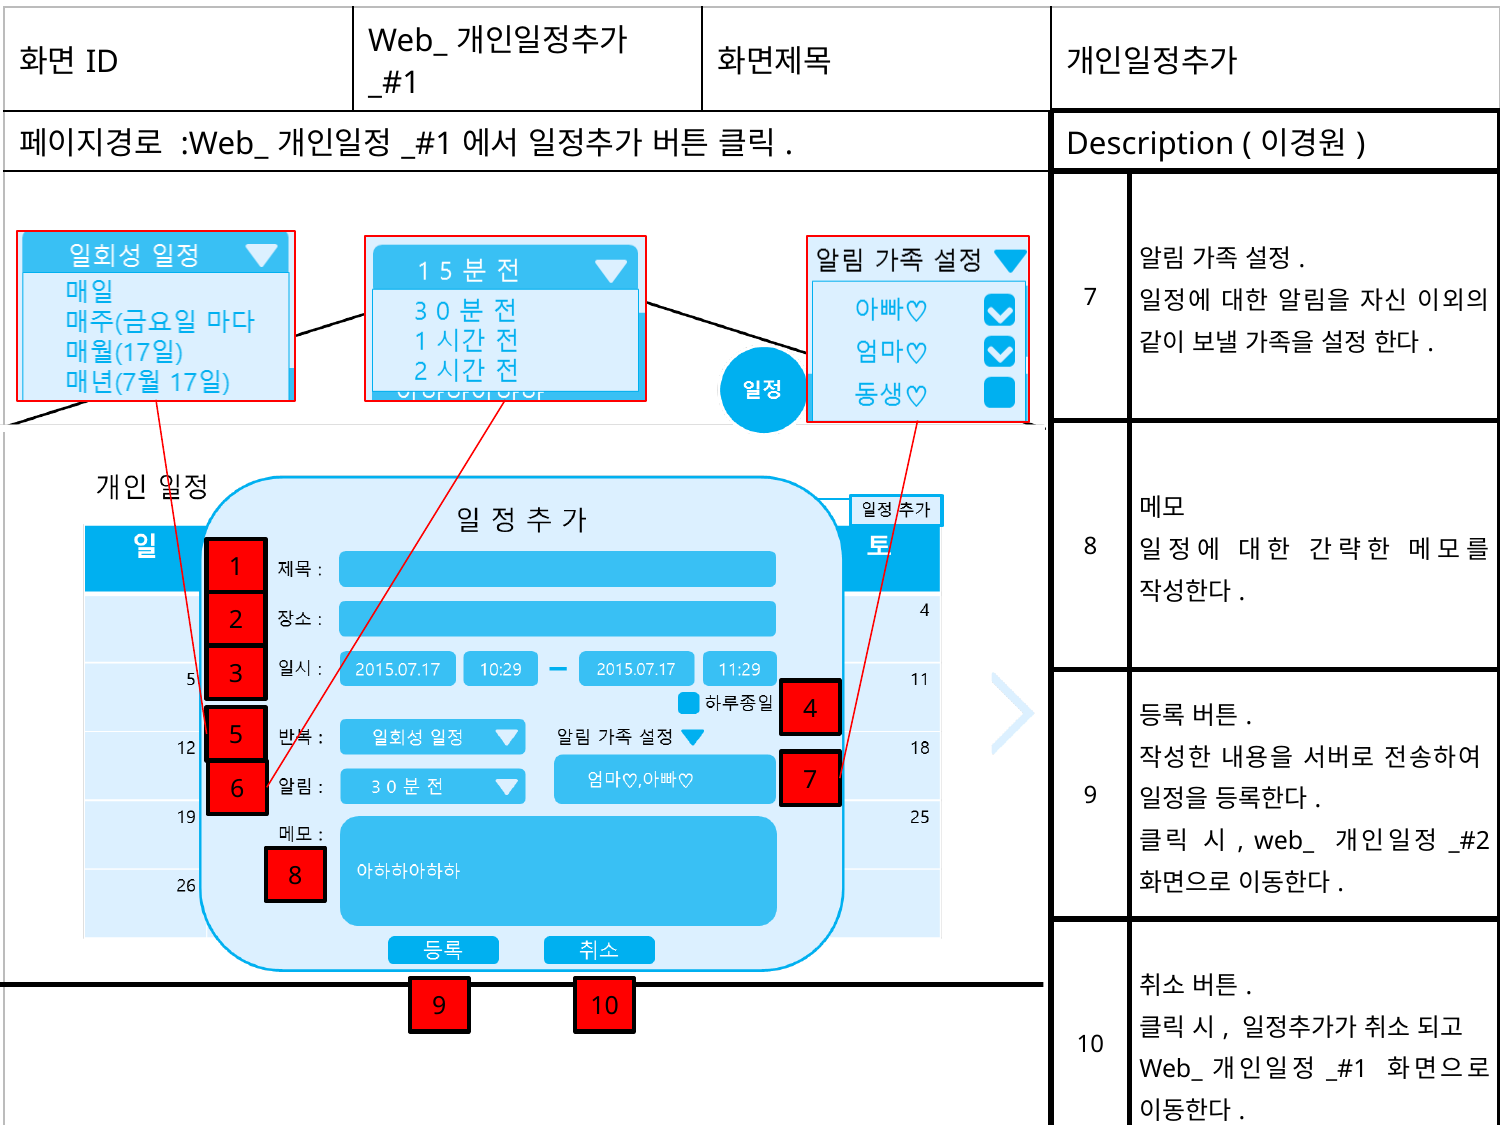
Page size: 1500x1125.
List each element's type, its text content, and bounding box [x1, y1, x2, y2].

text_box 10 [573, 995, 636, 1034]
table_cell 10 [1054, 922, 1127, 1125]
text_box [266, 399, 506, 788]
table_cell 페이지경로 :Web_개인일정_#1에서 일정추가 버튼 클릭. [5, 112, 1048, 170]
table_cell 취소 버튼. 클릭 시, 일정추가가 취소 되고 Web_개인일정_#1 화면으로 이동한다. [1132, 922, 1497, 1125]
table_cell 등록 버튼. 작성한 내용을 서버로 전송하여 일정을 등록한다. 클릭 시, web_ 개인일정_#2 화면으로 이동한다. [1132, 672, 1497, 916]
table_cell [5, 172, 1048, 265]
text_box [839, 420, 918, 779]
table_cell 8 [1054, 423, 1127, 667]
table_header 개인일정추가 [1052, 8, 1499, 108]
table_cell 7 [1054, 174, 1127, 418]
table_cell 메모 일정에 대한 간략한 메모를 작성한다. [1132, 423, 1497, 667]
text_box 9 [408, 995, 471, 1034]
table_header Web_개인일정추가_#1 [354, 8, 701, 110]
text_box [155, 399, 207, 735]
table_cell 9 [1054, 672, 1127, 916]
table_cell 알림 가족 설정. 일정에 대한 알림을 자신 이외의 같이 보낼 가족을 설정 한다. [1132, 174, 1497, 418]
table_header 화면ID [5, 8, 352, 110]
table_cell [5, 992, 1048, 1125]
picture [0, 231, 1046, 987]
table_header 화면제목 [703, 8, 1050, 110]
table_cell Description (이경원) [1054, 113, 1497, 168]
